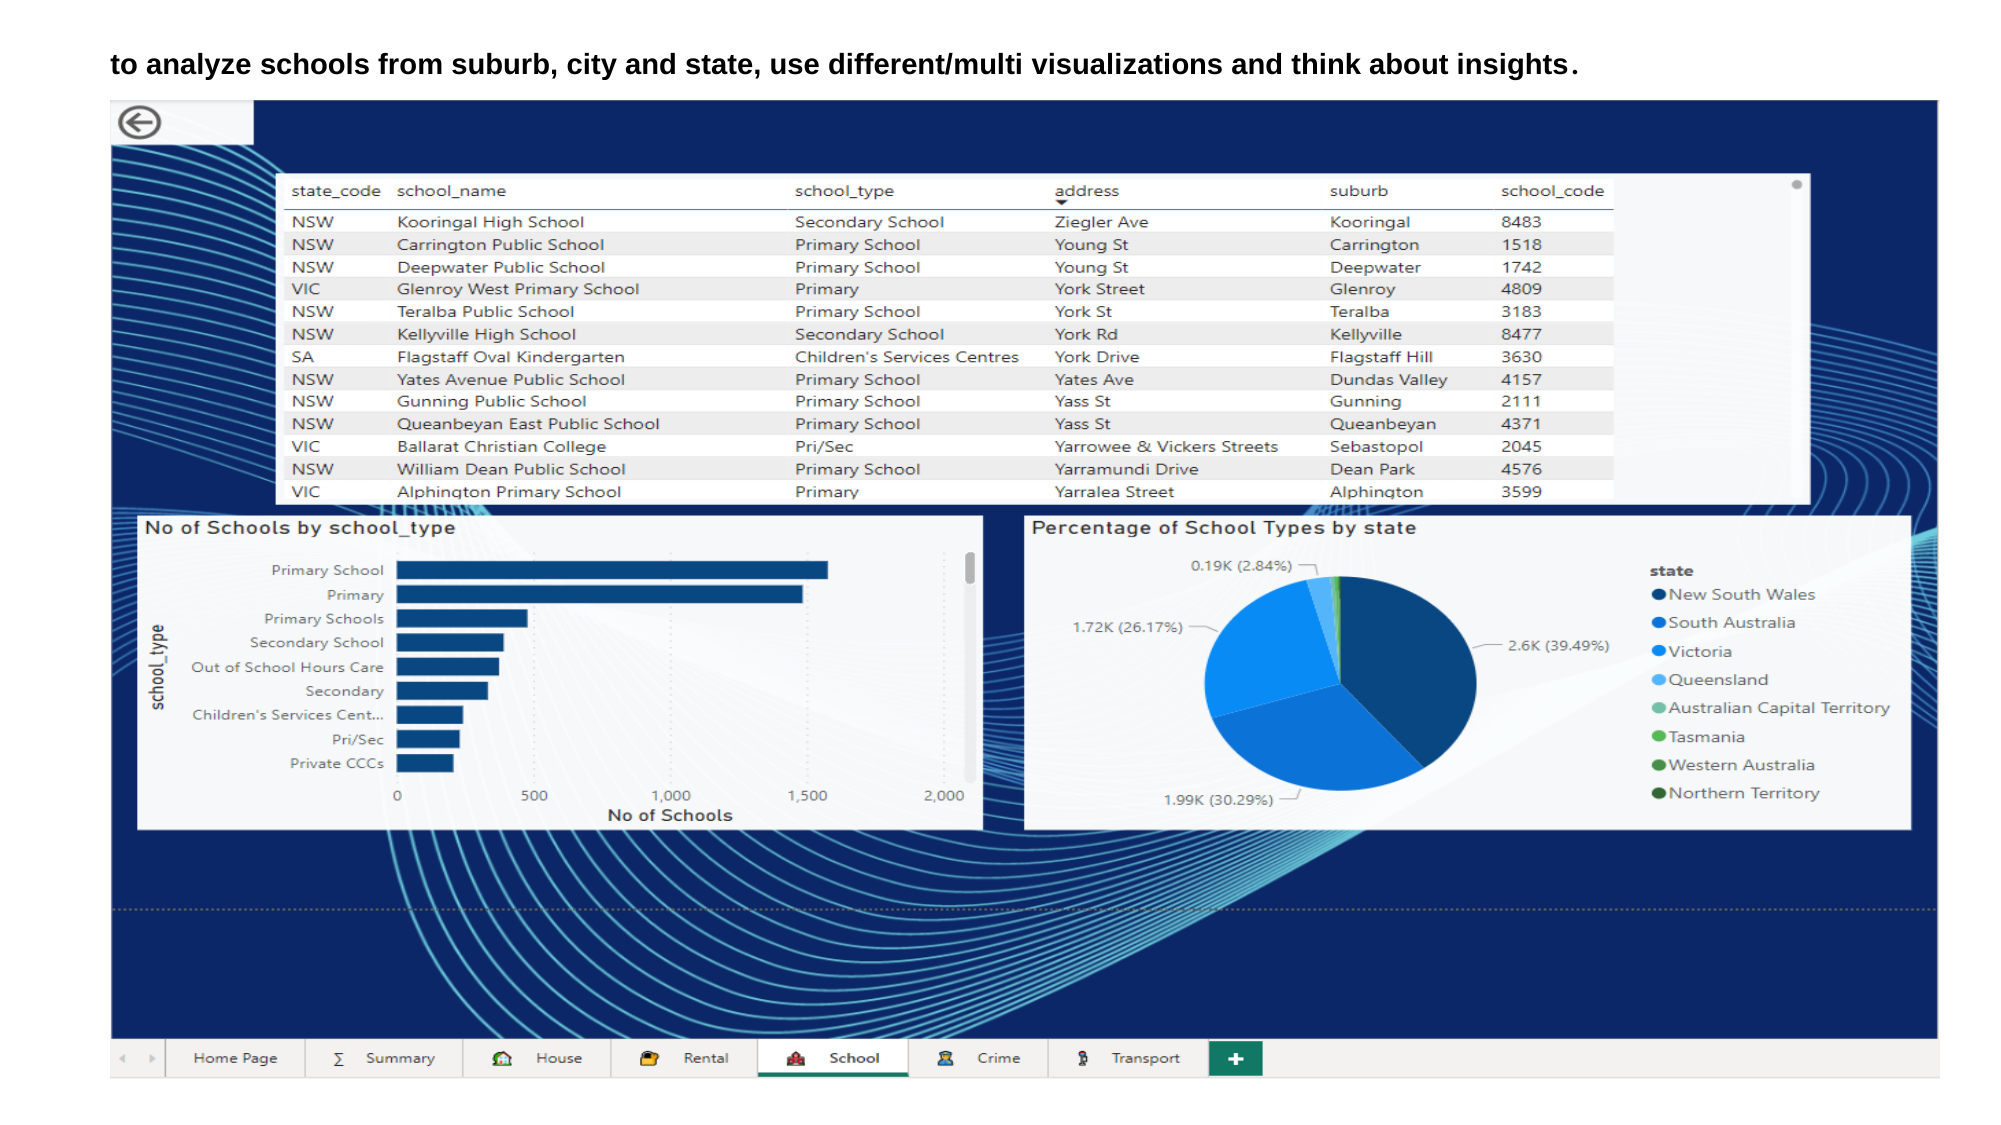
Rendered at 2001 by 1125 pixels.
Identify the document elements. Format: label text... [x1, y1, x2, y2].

picture [110, 100, 1940, 1079]
text_box to analyze schools from suburb, city and state, use different/multi visualizations and think about insights. [20, 26, 1940, 90]
